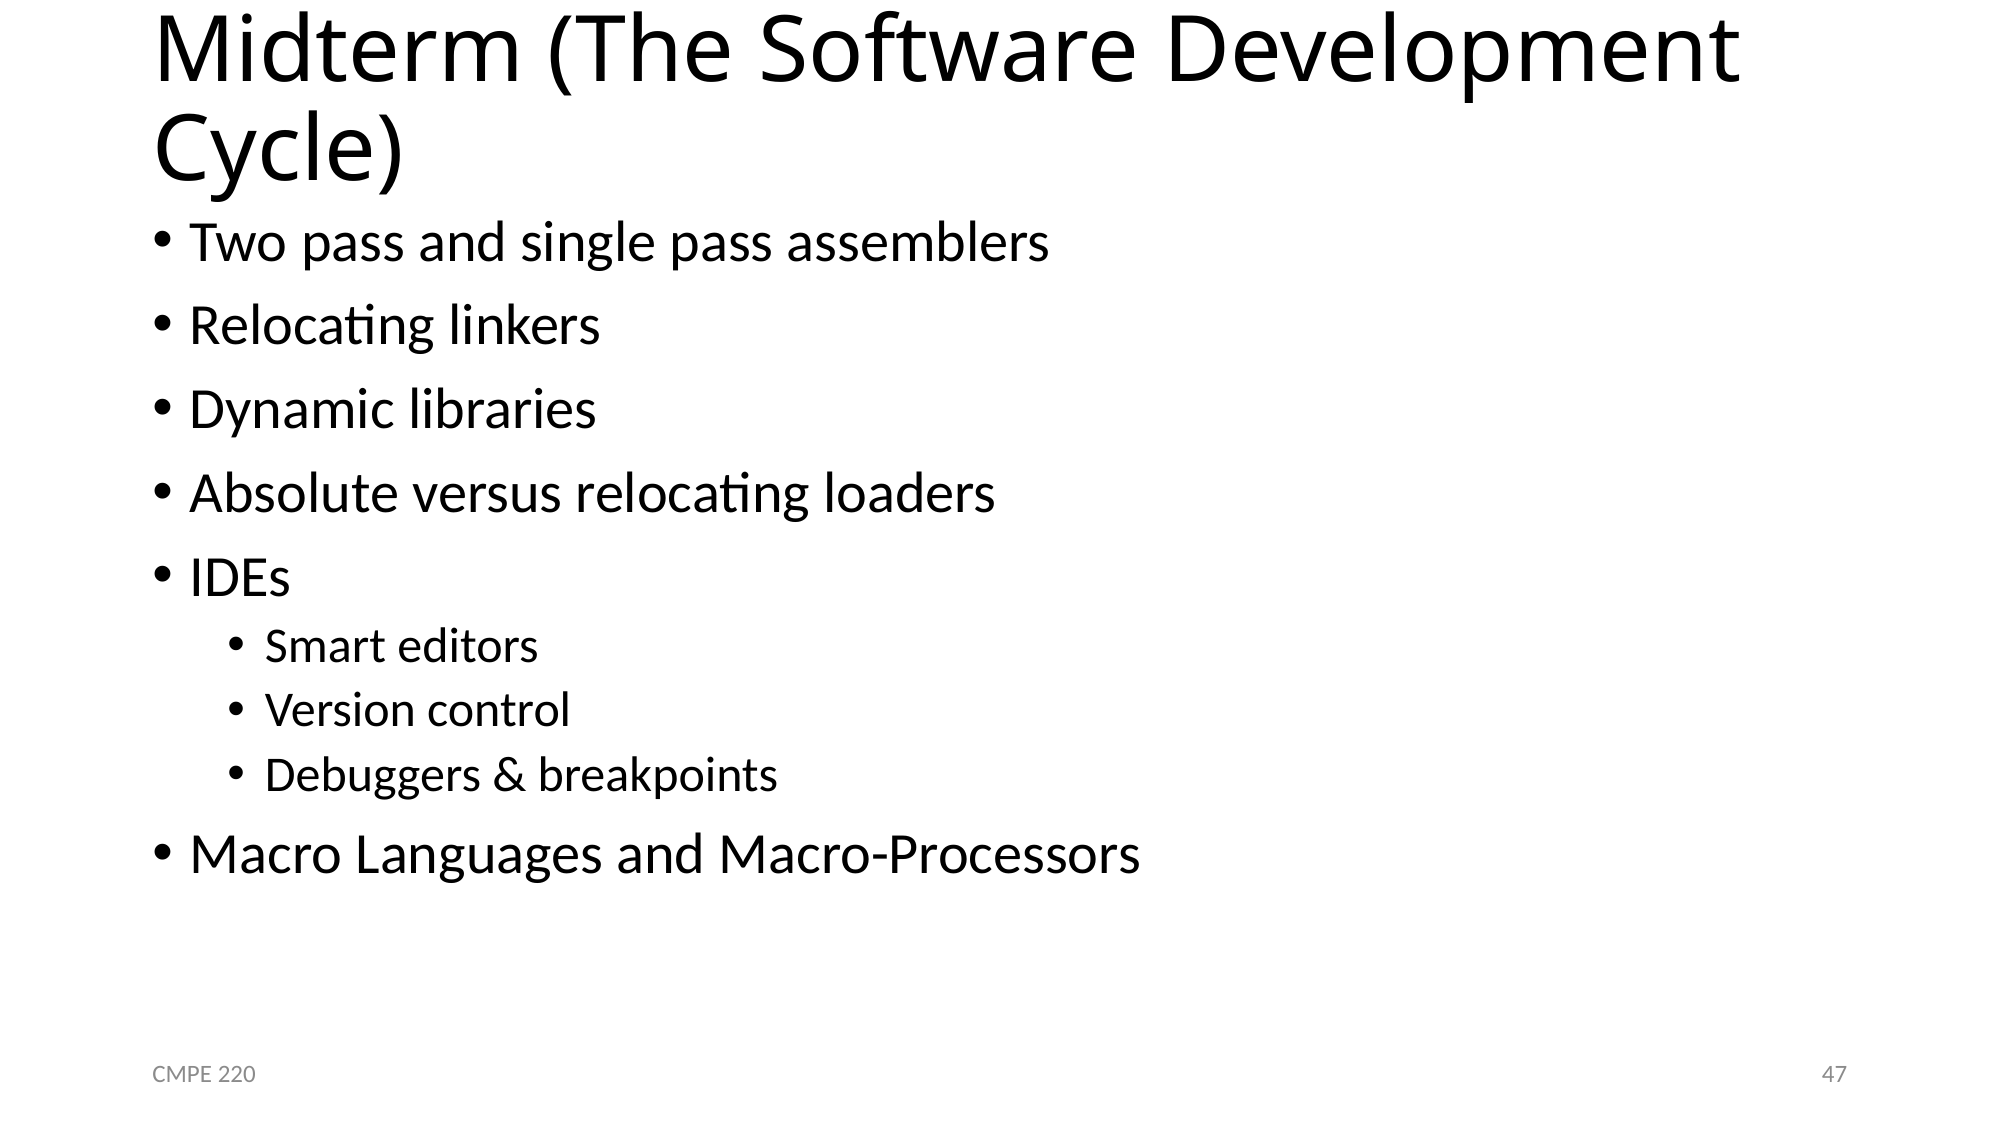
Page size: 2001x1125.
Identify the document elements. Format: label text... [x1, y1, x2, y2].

slide_number 47 [1412, 1042, 1863, 1103]
list Two pass and single pass assemblers Relocating linkers Dynamic libraries Absolute versus relocating loaders IDEs Smart editors Version control Debuggers & breakpoints Macro Languages and Macro-Processors [137, 203, 1863, 996]
title Midterm (The Software Development Cycle) [137, 0, 1863, 203]
slide_number CMPE 220 [137, 1042, 588, 1103]
